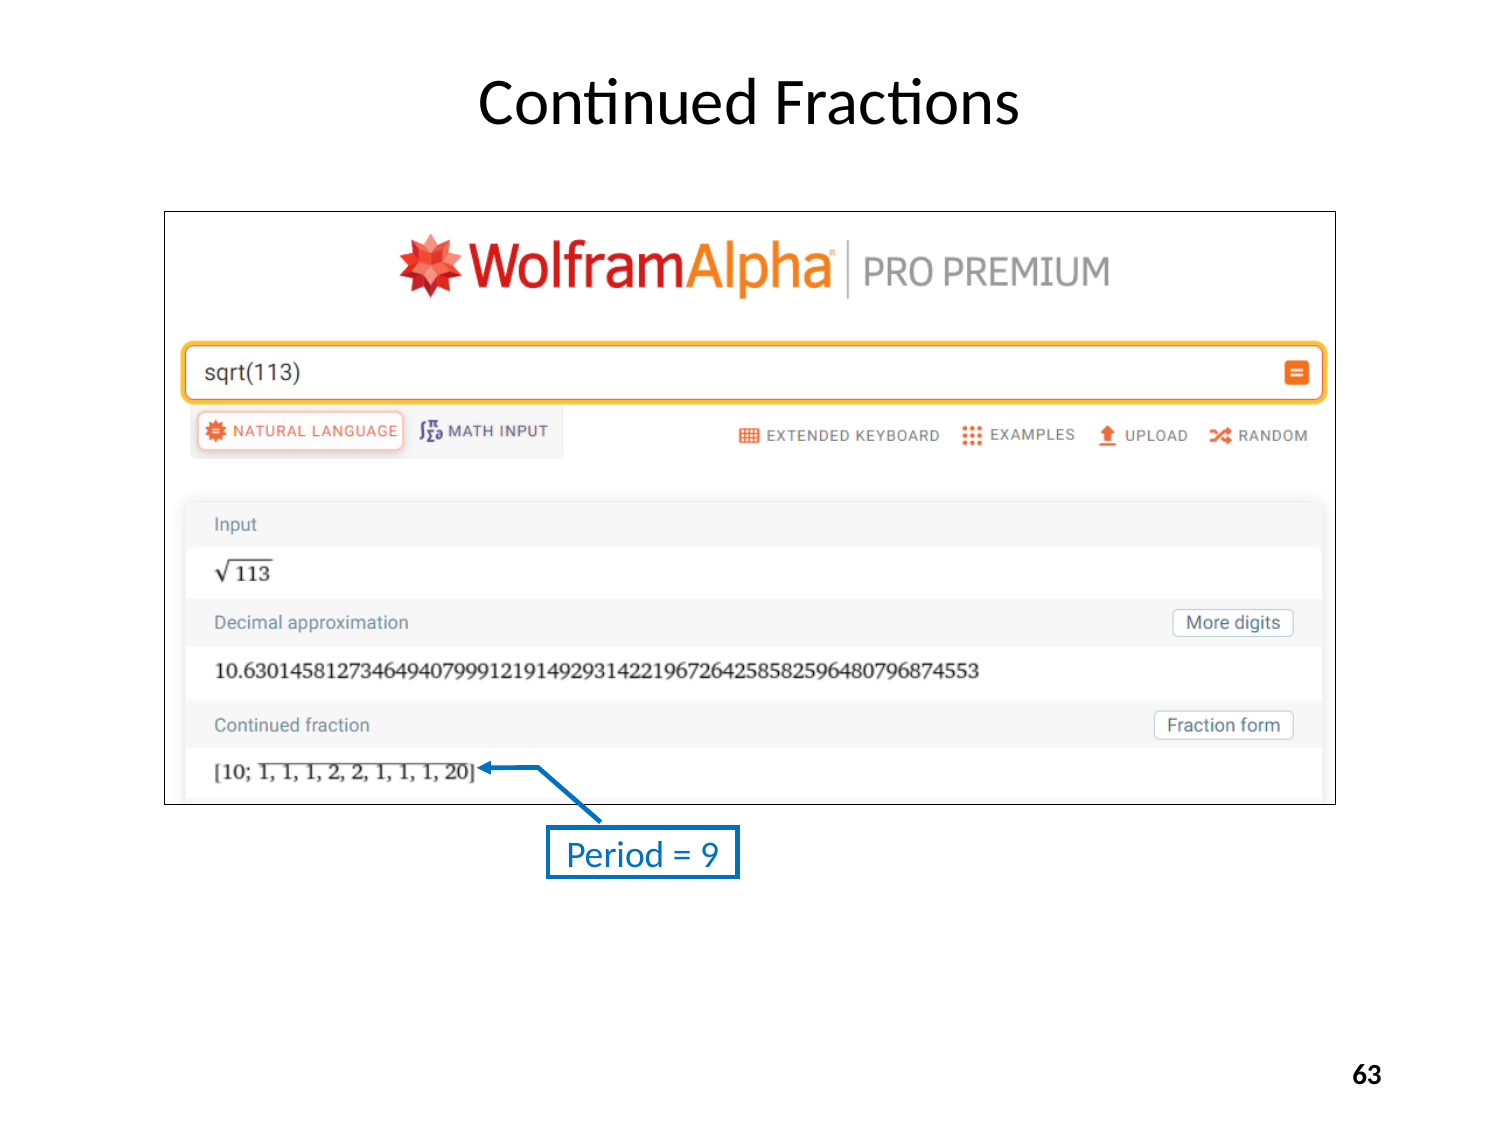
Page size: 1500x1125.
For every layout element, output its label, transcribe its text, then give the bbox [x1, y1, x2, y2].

slide_number 63 [1059, 1042, 1397, 1103]
picture [164, 211, 1336, 805]
text_box Period = 9 [579, 805, 602, 824]
text_box Continued Fractions [103, 59, 1397, 164]
text_box Period = 9 [547, 826, 739, 878]
